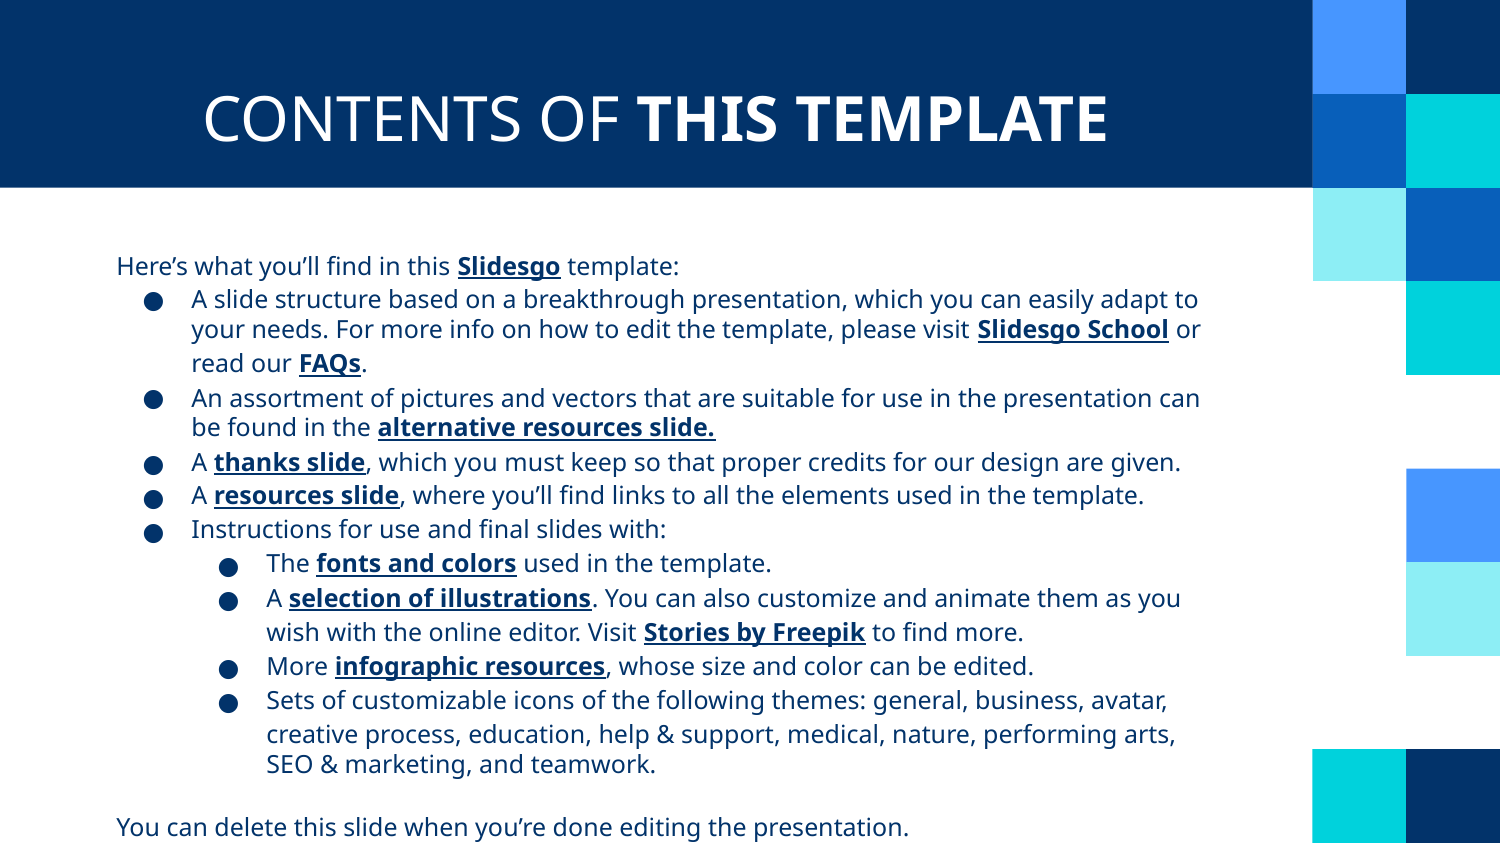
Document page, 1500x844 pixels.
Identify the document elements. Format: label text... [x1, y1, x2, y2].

list Here’s what you’ll find in this Slidesgo template: A slide structure based on a breakthrough presentation, which you can easily adapt to your needs. For more info on how to edit the template, please visit Slidesgo School or read our FAQs. An assortment of pictures and vectors that are suitable for use in the presentation can be found in the alternative resources slide. A thanks slide, which you must keep so that proper credits for our design are given. A resources slide, where you’ll find links to all the elements used in the template. Instructions for use and final slides with: The fonts and colors used in the template. A selection of illustrations. You can also customize and animate them as you wish with the online editor. Visit Stories by Freepik to find more. More infographic resources, whose size and color can be edited. Sets of customizable icons of the following themes: general, business, avatar, creative process, education, help & support, medical, nature, performing arts, SEO & marketing, and teamwork. You can delete this slide when you’re done editing the presentation. [101, 235, 1237, 763]
title CONTENTS OF THIS TEMPLATE [0, 0, 1313, 188]
